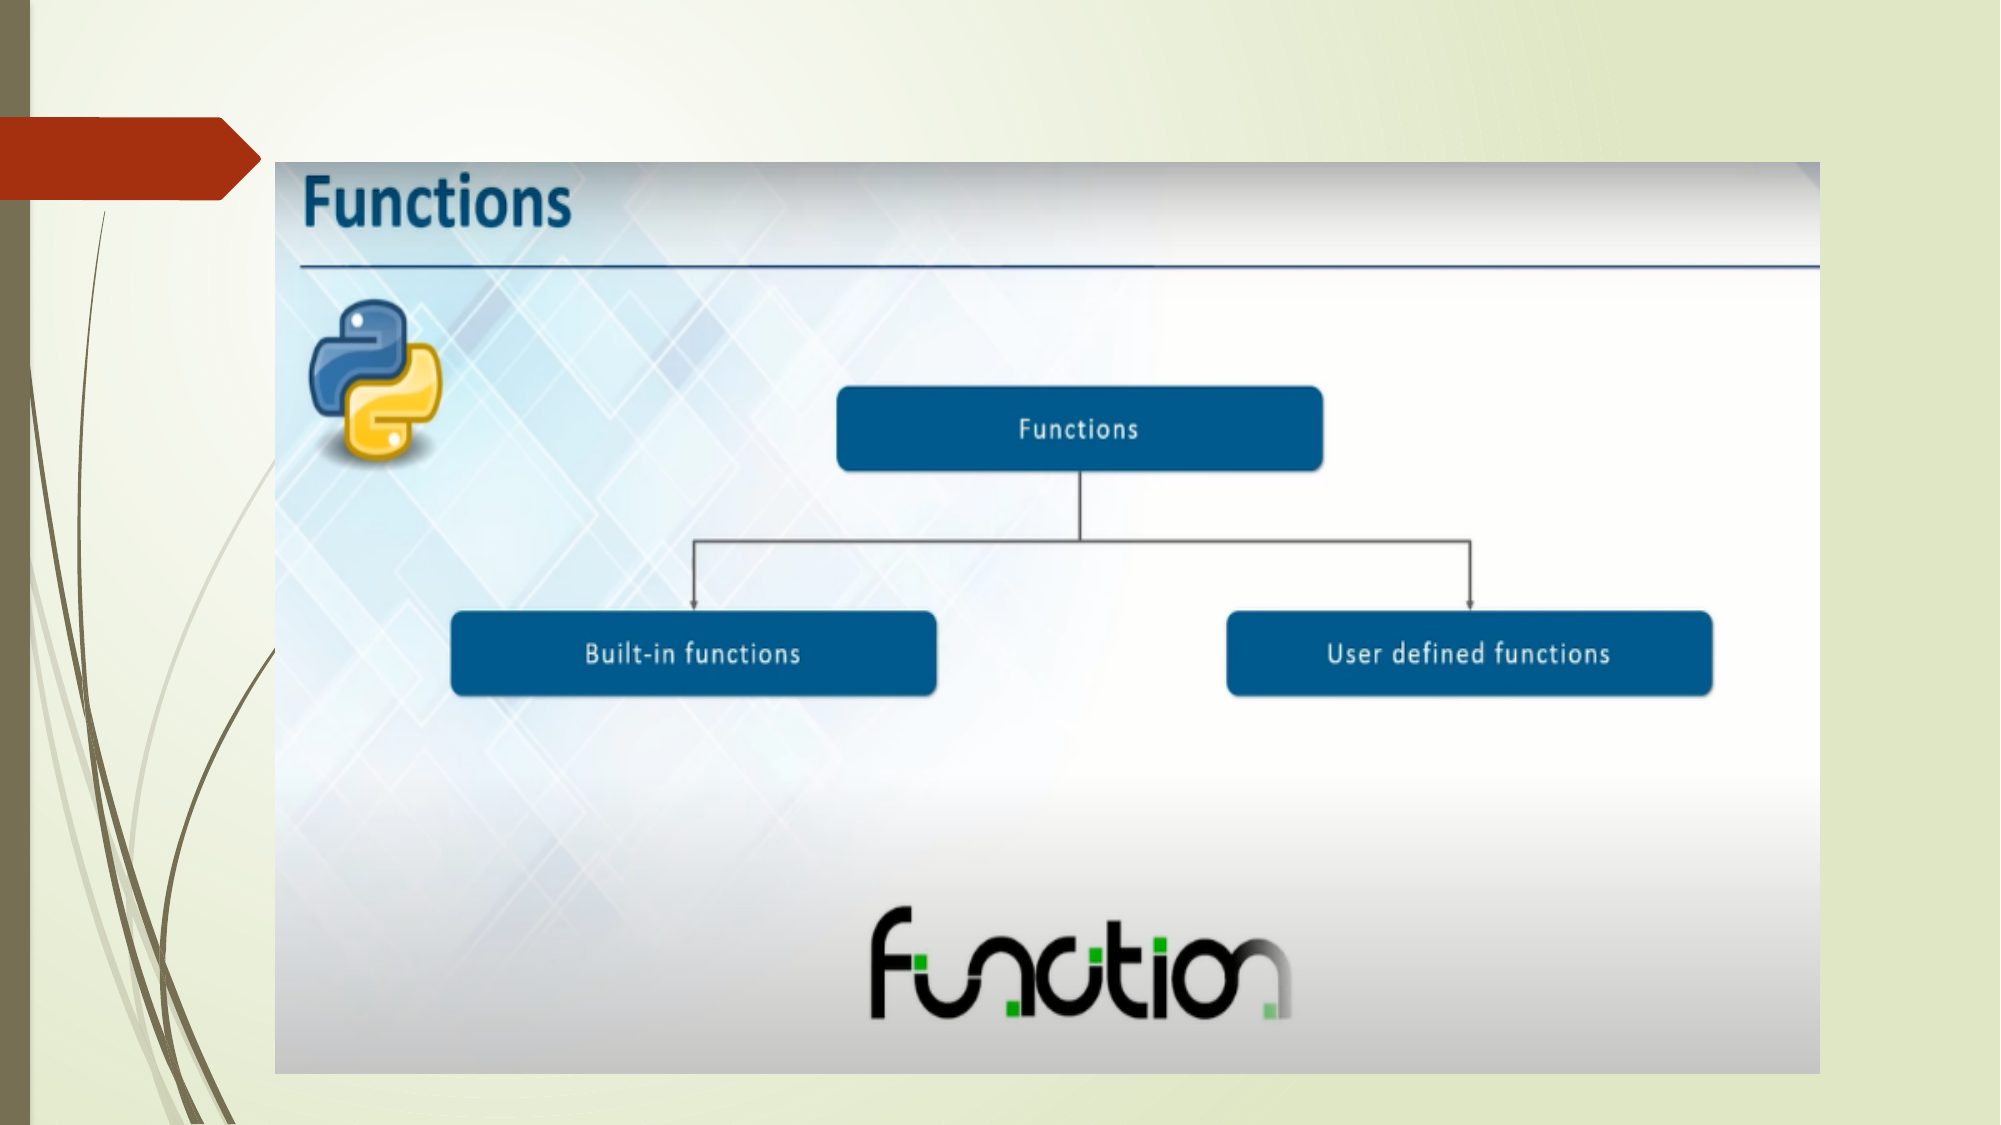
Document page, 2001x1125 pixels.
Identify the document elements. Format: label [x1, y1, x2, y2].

picture [275, 162, 1820, 1075]
